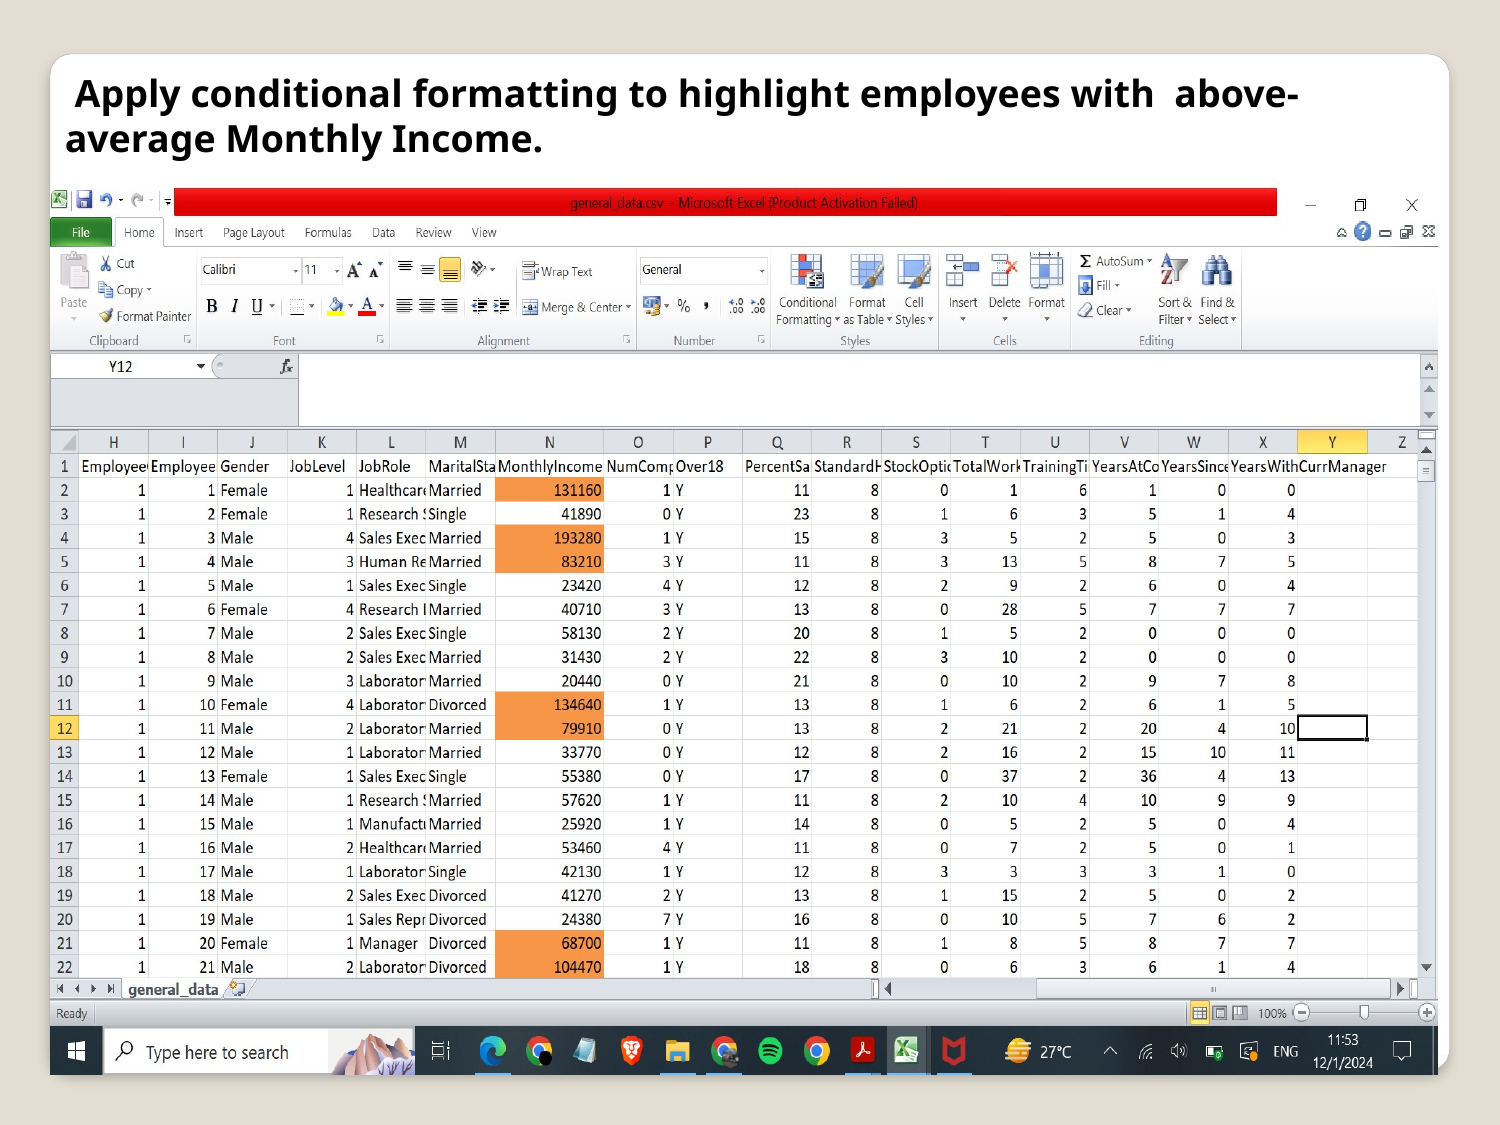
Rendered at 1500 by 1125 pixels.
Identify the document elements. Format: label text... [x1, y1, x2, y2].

title Apply conditional formatting to highlight employees with above-average Monthly Income. [50, 62, 1450, 213]
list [49, 187, 1438, 1076]
